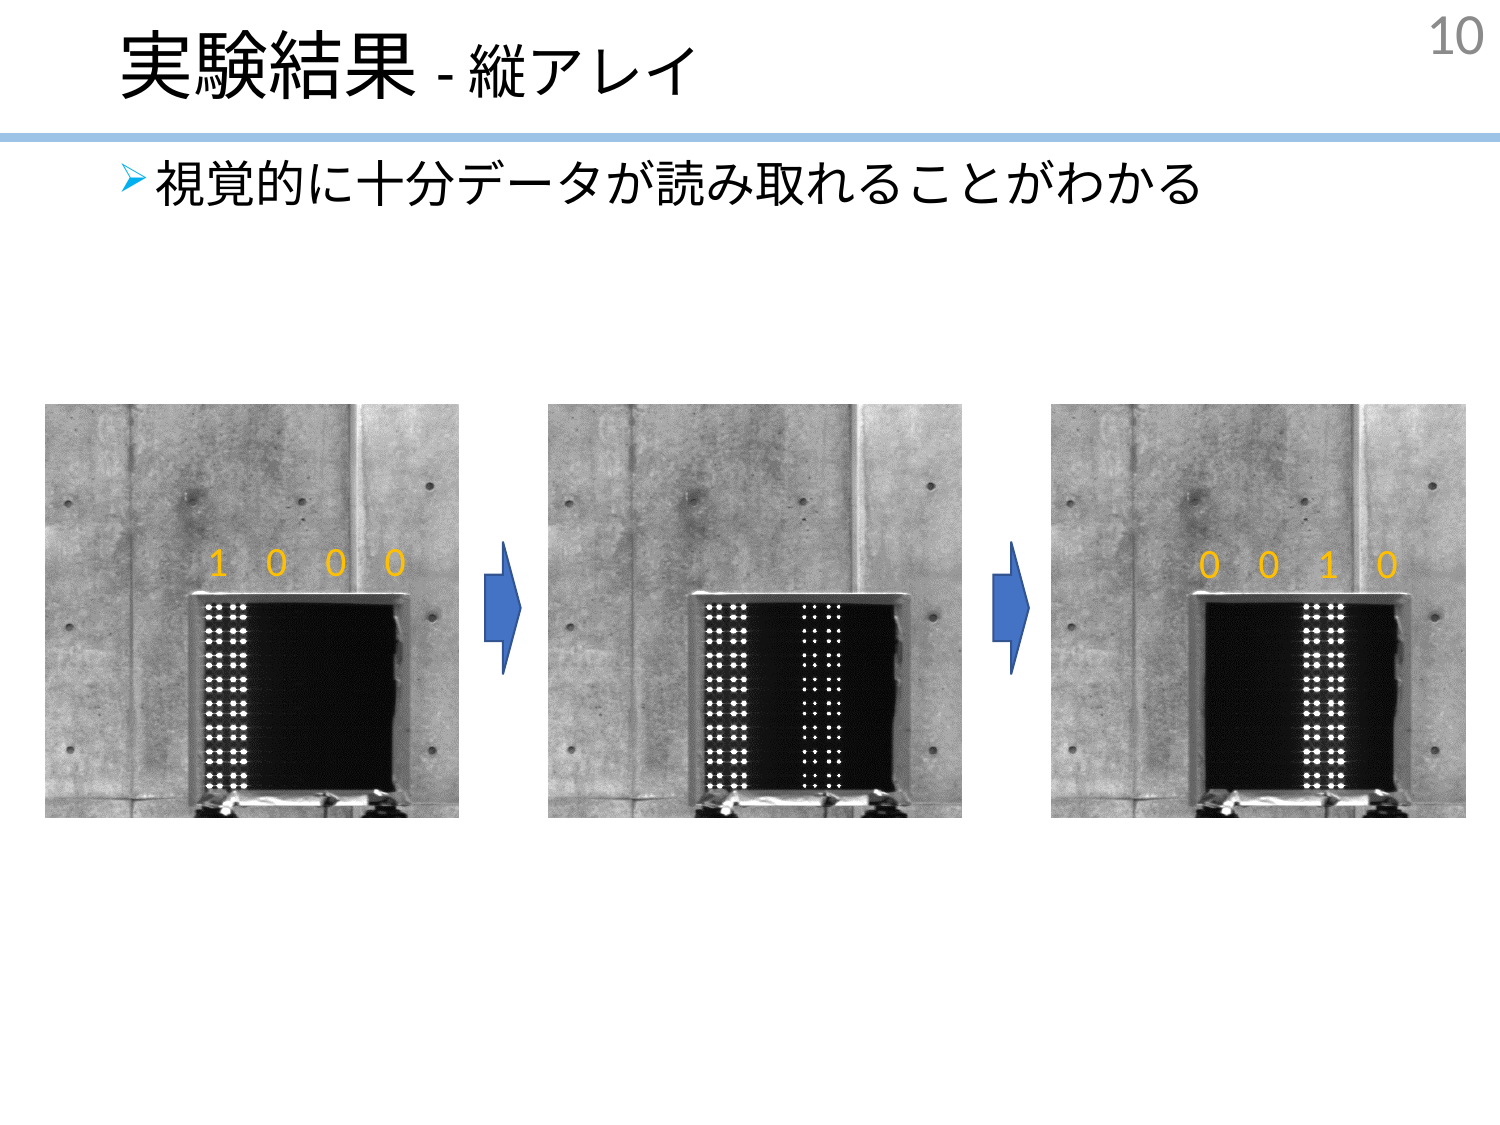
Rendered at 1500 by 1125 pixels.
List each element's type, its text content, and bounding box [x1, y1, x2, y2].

picture [548, 404, 962, 818]
list 視覚的に十分データが読み取れることがわかる [103, 151, 1397, 1014]
text_box [484, 593, 522, 675]
text_box 1 0 0 0 [459, 527, 548, 593]
title 実験結果-縦アレイ [103, 0, 1397, 138]
slide_number 10 [1162, 1, 1500, 62]
picture [44, 404, 459, 818]
picture [1051, 404, 1466, 818]
text_box [992, 541, 1030, 675]
